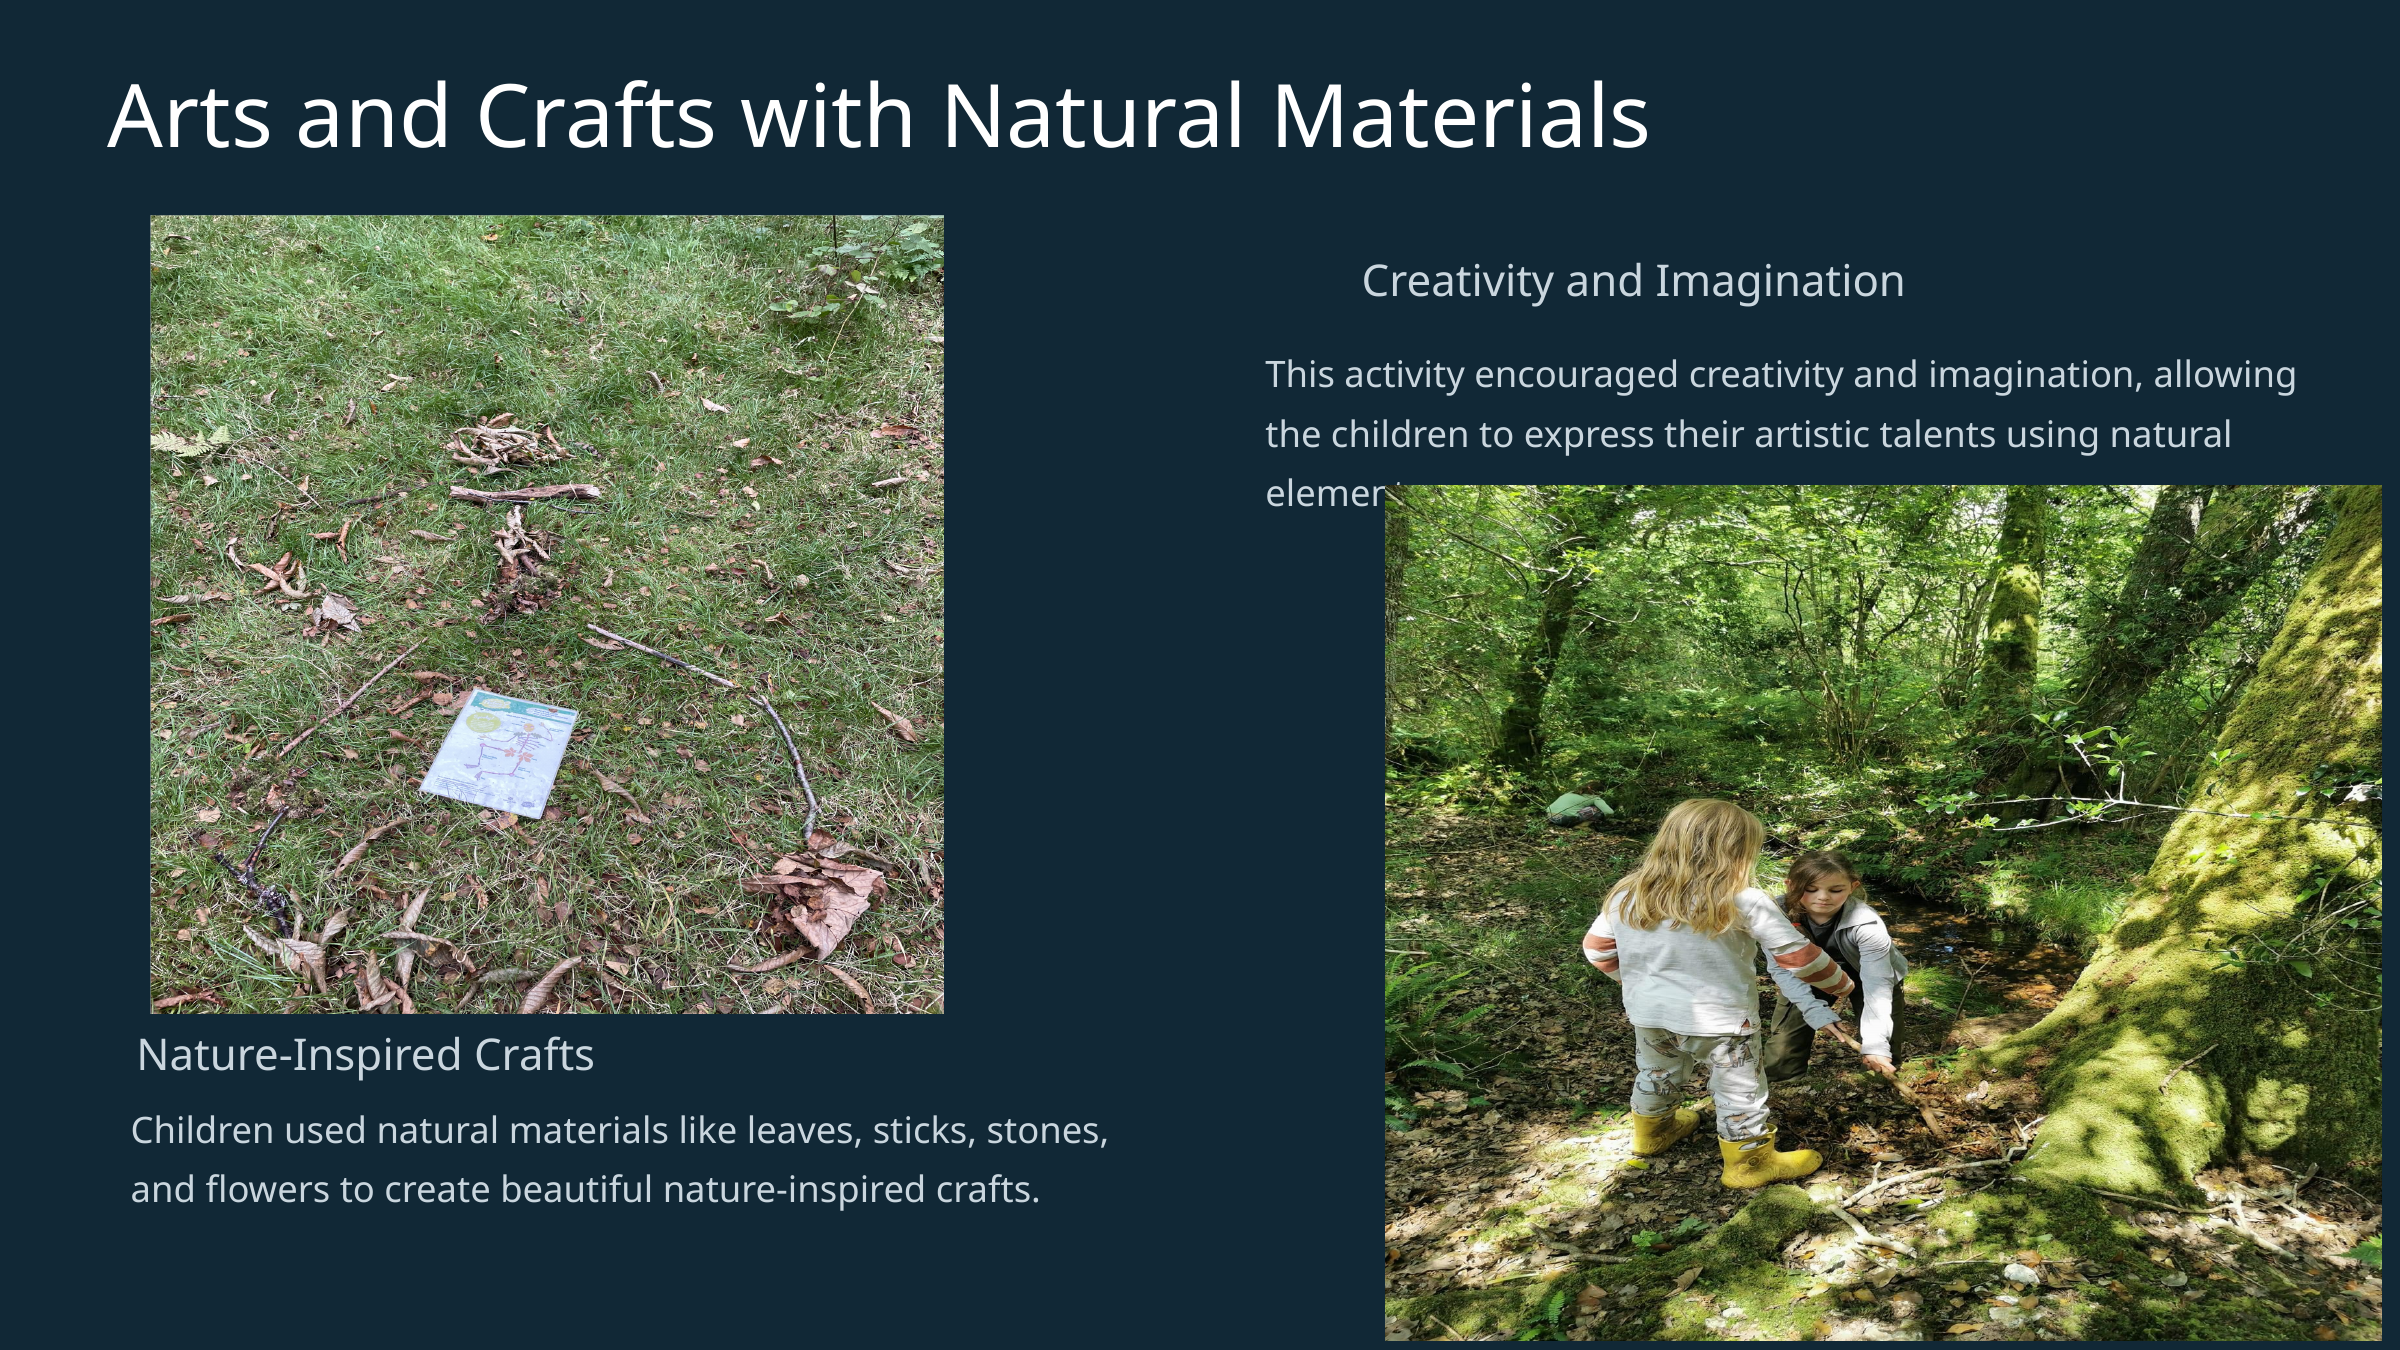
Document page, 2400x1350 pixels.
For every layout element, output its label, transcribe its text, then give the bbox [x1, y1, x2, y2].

text_box Arts and Crafts with Natural Materials [107, 55, 2144, 165]
text_box This activity encouraged creativity and imagination, allowing the children to express their artistic talents using natural elements. [1265, 335, 2307, 456]
text_box Nature-Inspired Crafts [136, 1025, 732, 1080]
text_box Children used natural materials like leaves, sticks, stones, and flowers to create beautiful nature-inspired crafts. [130, 1091, 1172, 1211]
picture [146, 216, 947, 1013]
picture [1385, 484, 2389, 1341]
text_box Creativity and Imagination [1361, 250, 2061, 306]
